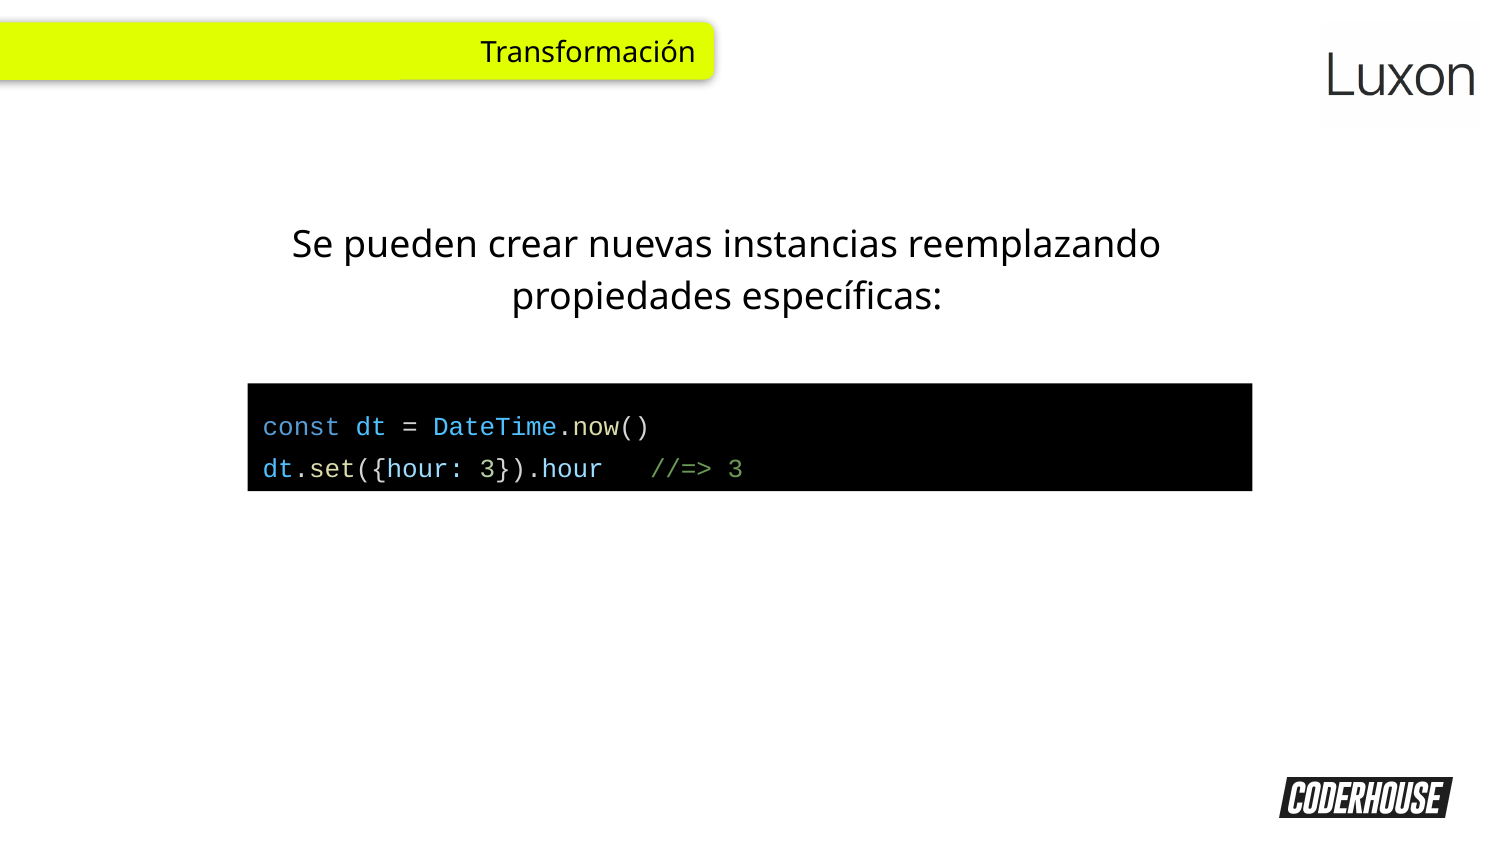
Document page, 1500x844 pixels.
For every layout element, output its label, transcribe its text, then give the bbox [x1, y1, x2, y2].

picture [1322, 20, 1479, 130]
picture [1279, 777, 1453, 818]
text_box Transformación [0, 22, 715, 80]
text_box const dt = DateTime.now() dt.set({hour: 3}).hour //=> 3 [247, 383, 1253, 492]
text_box Se pueden crear nuevas instancias reemplazando propiedades específicas: [178, 198, 1276, 333]
